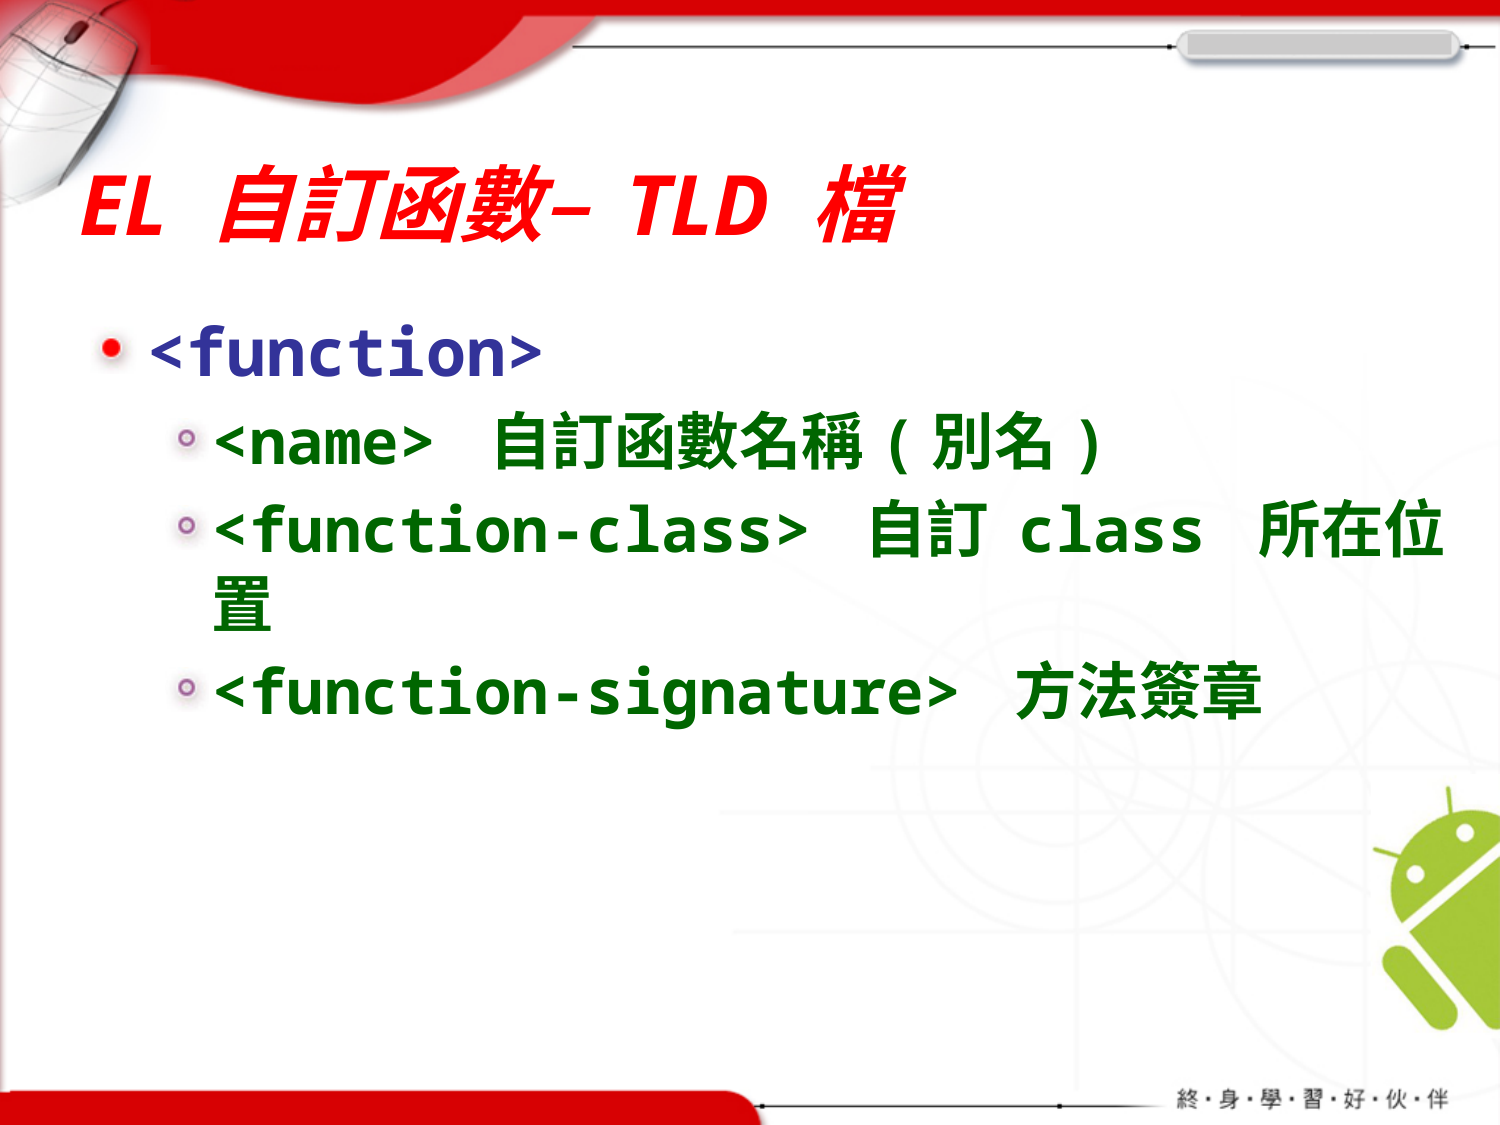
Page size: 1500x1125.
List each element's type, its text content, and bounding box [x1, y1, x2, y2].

picture [0, 0, 1500, 1125]
title EL 自訂函數– TLD 檔 [64, 136, 1416, 268]
list <function> <name> 自訂函數名稱(別名) <function-class> 自訂 class 所在位置 <function-signature> 方法簽章 [75, 302, 1471, 1005]
